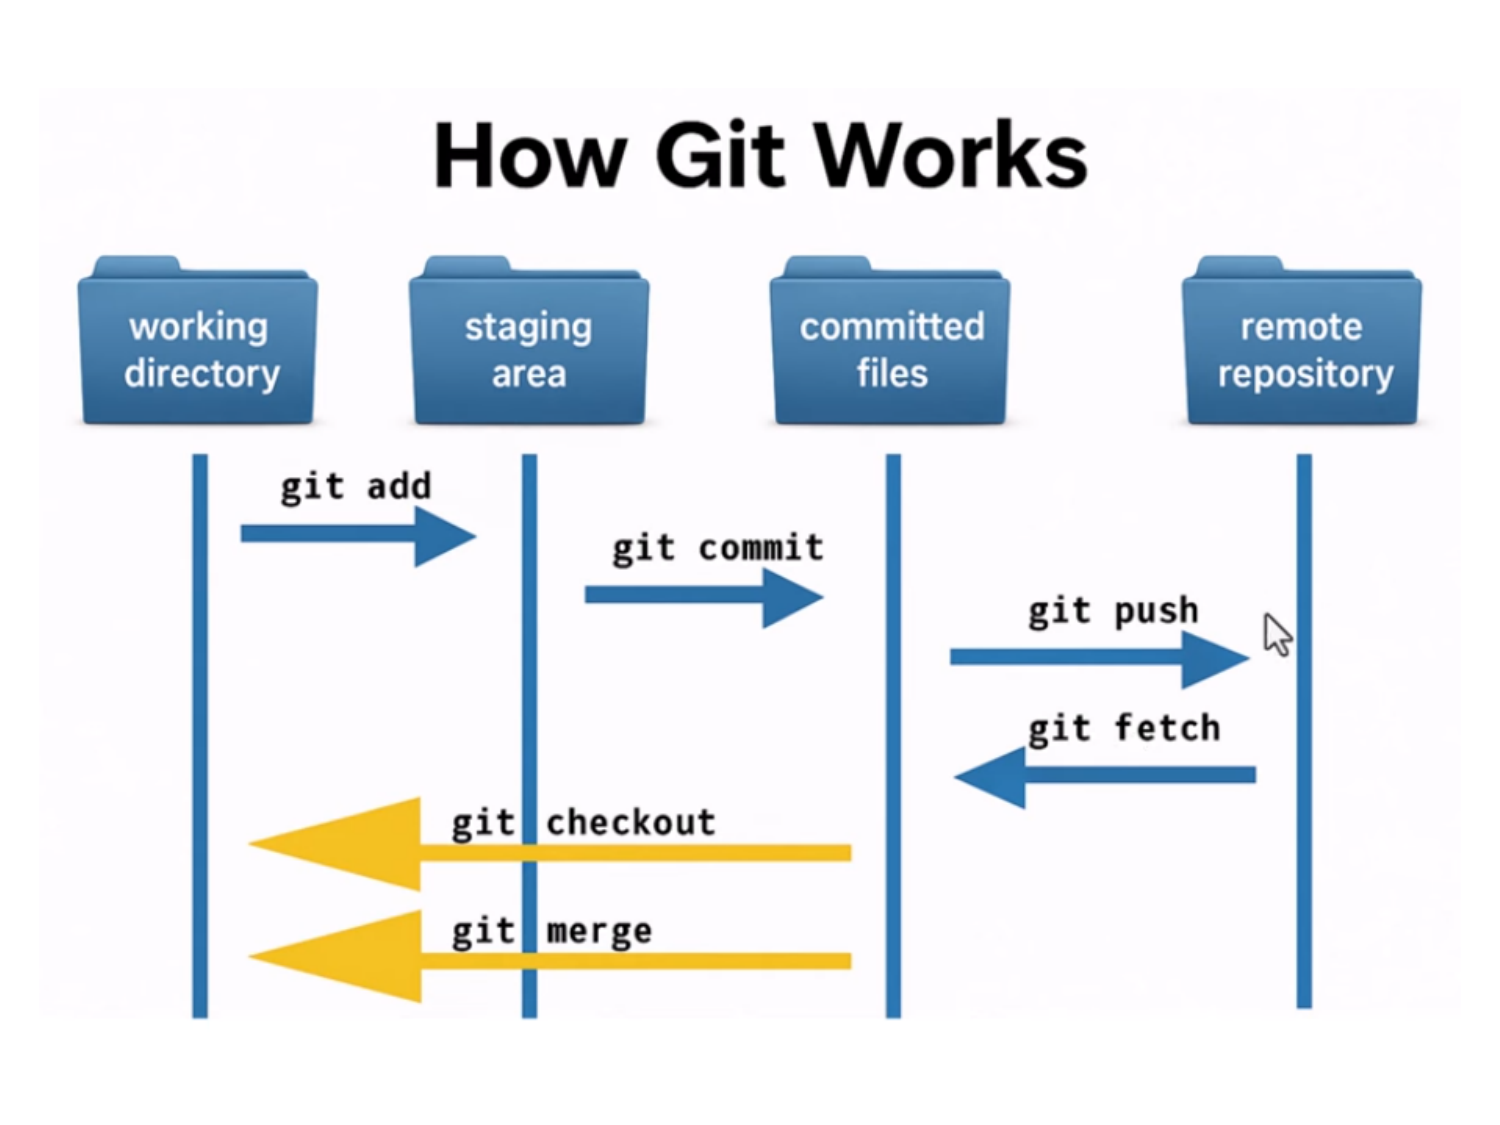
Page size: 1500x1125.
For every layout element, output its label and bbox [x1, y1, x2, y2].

picture [39, 88, 1461, 1037]
